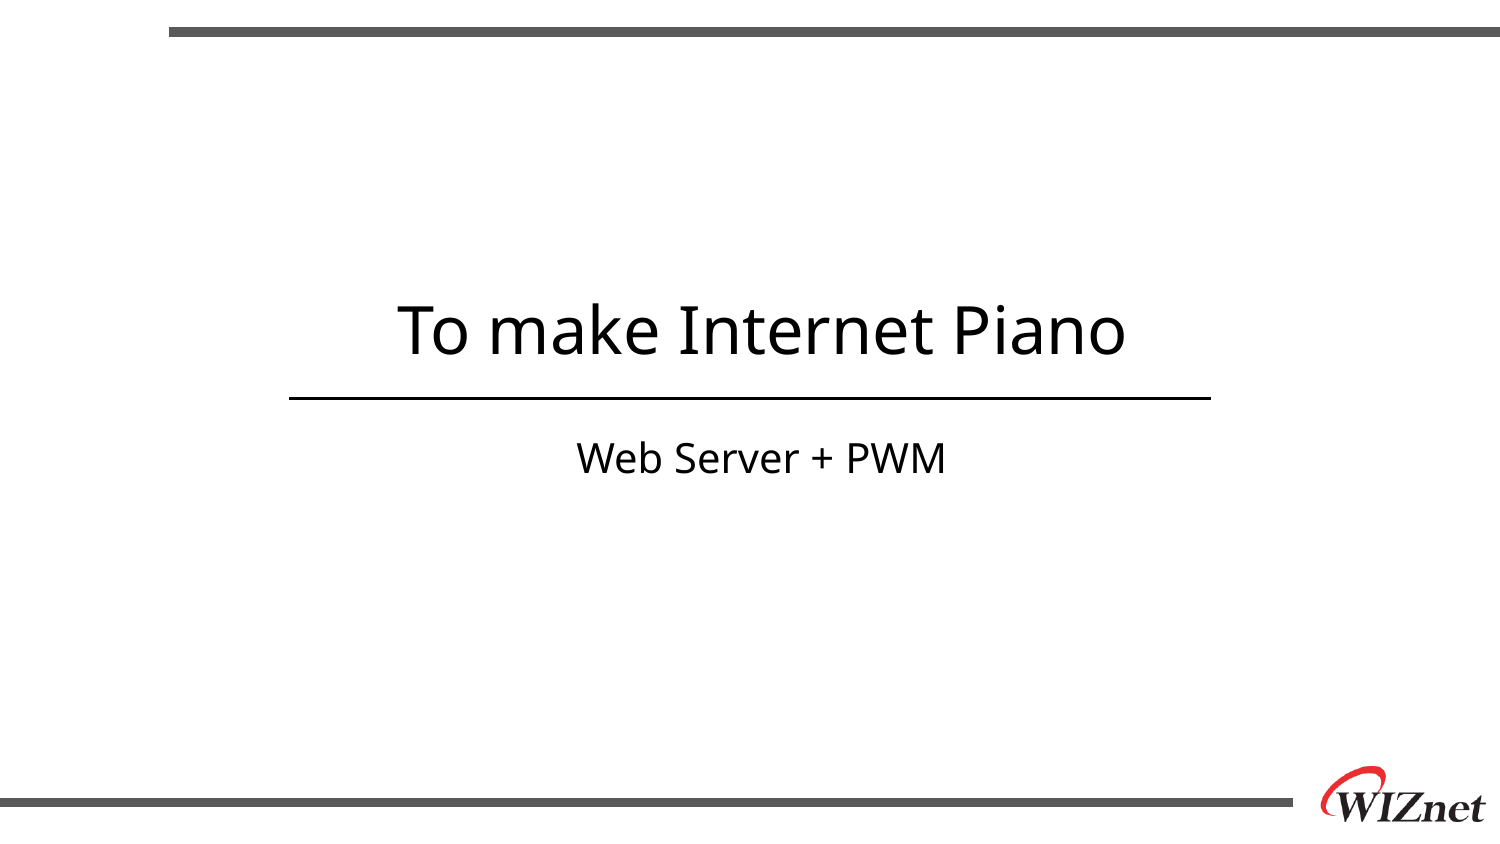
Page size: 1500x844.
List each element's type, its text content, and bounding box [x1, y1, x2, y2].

picture [1316, 762, 1486, 822]
title To make Internet Piano [88, 257, 1439, 399]
list Web Server + PWM [88, 410, 1436, 489]
